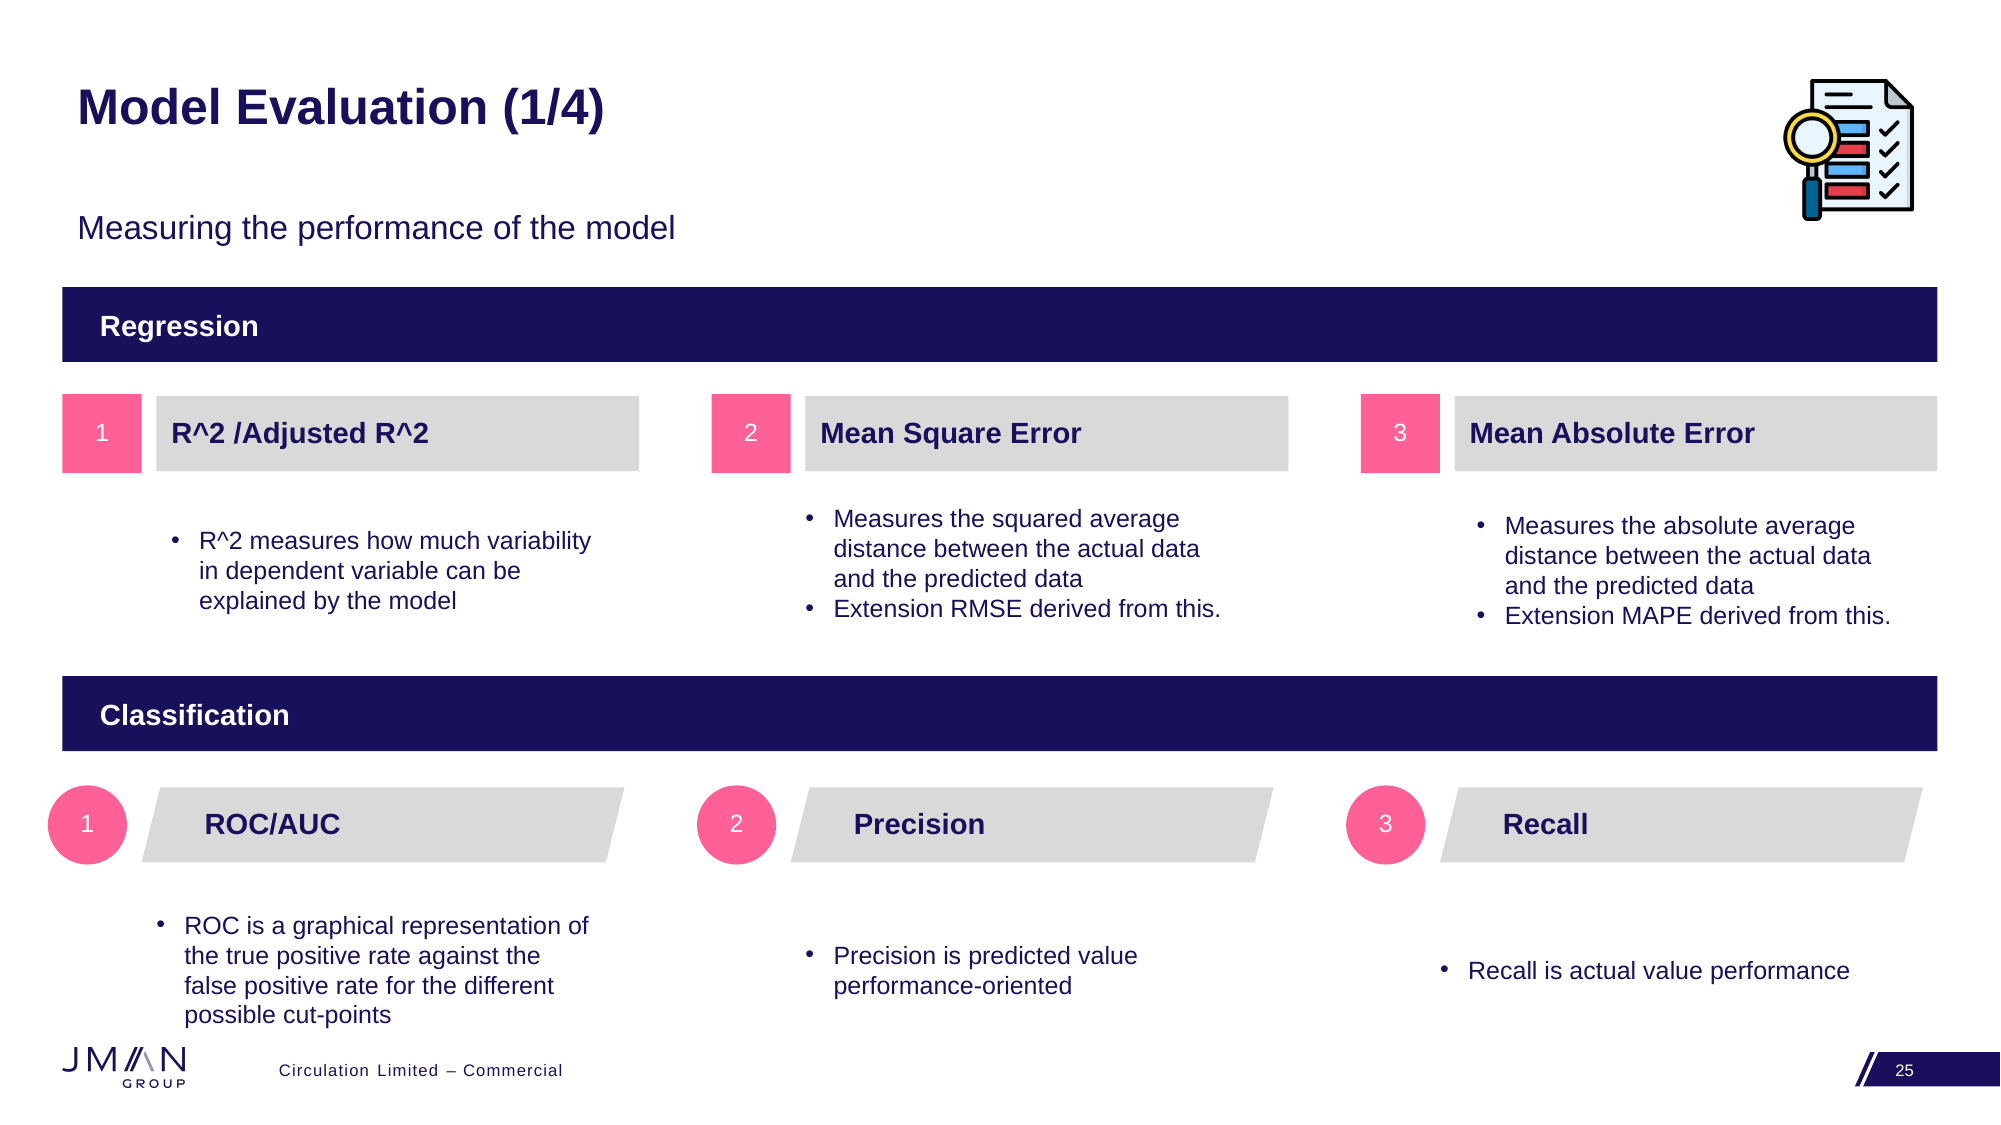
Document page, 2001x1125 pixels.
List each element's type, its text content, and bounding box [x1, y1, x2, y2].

text_box Recall is actual value performance [1424, 898, 1895, 1040]
text_box R^2 measures how much variability in dependent variable can be explained by the model [155, 498, 625, 641]
text_box Precision is predicted value performance-oriented [790, 898, 1260, 1040]
text_box Measures the squared average distance between the actual data and the predicted data Extension RMSE derived from this. [790, 491, 1260, 634]
list 3 [1360, 394, 1440, 474]
list Mean Square Error [805, 396, 1289, 472]
list R^2 /Adjusted R^2 [156, 396, 640, 472]
text_box 1 [47, 785, 127, 865]
title Model Evaluation (1/4) [62, 29, 1938, 187]
text_box ROC is a graphical representation of the true positive rate against the false positive rate for the different possible cut-points [141, 898, 611, 1040]
picture [1778, 79, 1919, 221]
list 1 [62, 394, 142, 474]
list Regression [62, 287, 1938, 362]
text_box 3 [1346, 785, 1426, 865]
text_box 2 [697, 785, 777, 865]
list 2 [711, 394, 791, 474]
text_box Precision [790, 787, 1274, 863]
list Mean Absolute Error [1454, 396, 1938, 472]
list Measuring the performance of the model [62, 191, 1938, 266]
picture [62, 1047, 185, 1088]
text_box ROC/AUC [141, 787, 625, 863]
list Classification [62, 676, 1938, 752]
text_box Measures the absolute average distance between the actual data and the predicted data Extension MAPE derived from this. [1461, 498, 1931, 641]
text_box Recall [1440, 787, 1923, 863]
